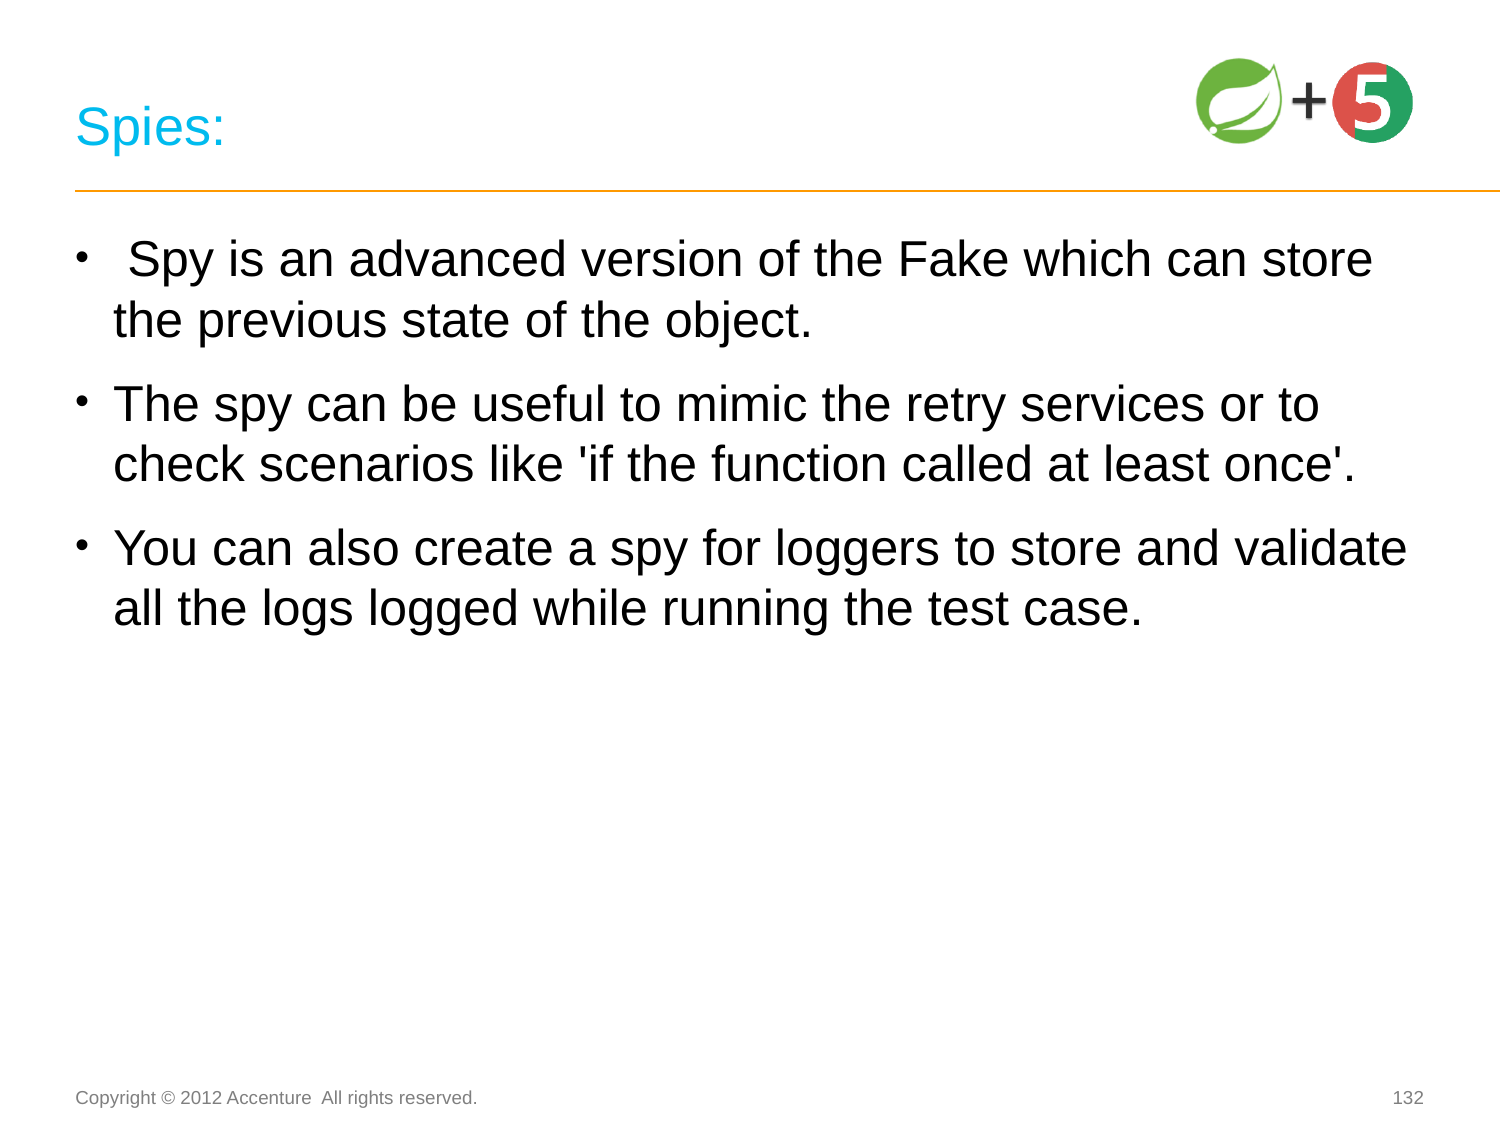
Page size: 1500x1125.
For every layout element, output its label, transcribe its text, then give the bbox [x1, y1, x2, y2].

title Spies: [75, 27, 1422, 157]
list Spy is an advanced version of the Fake which can store the previous state of the object. The spy can be useful to mimic the retry services or to check scenarios like 'if the function called at least once'. You can also create a spy for loggers to store and validate all the logs logged while running the test case. [75, 226, 1425, 725]
